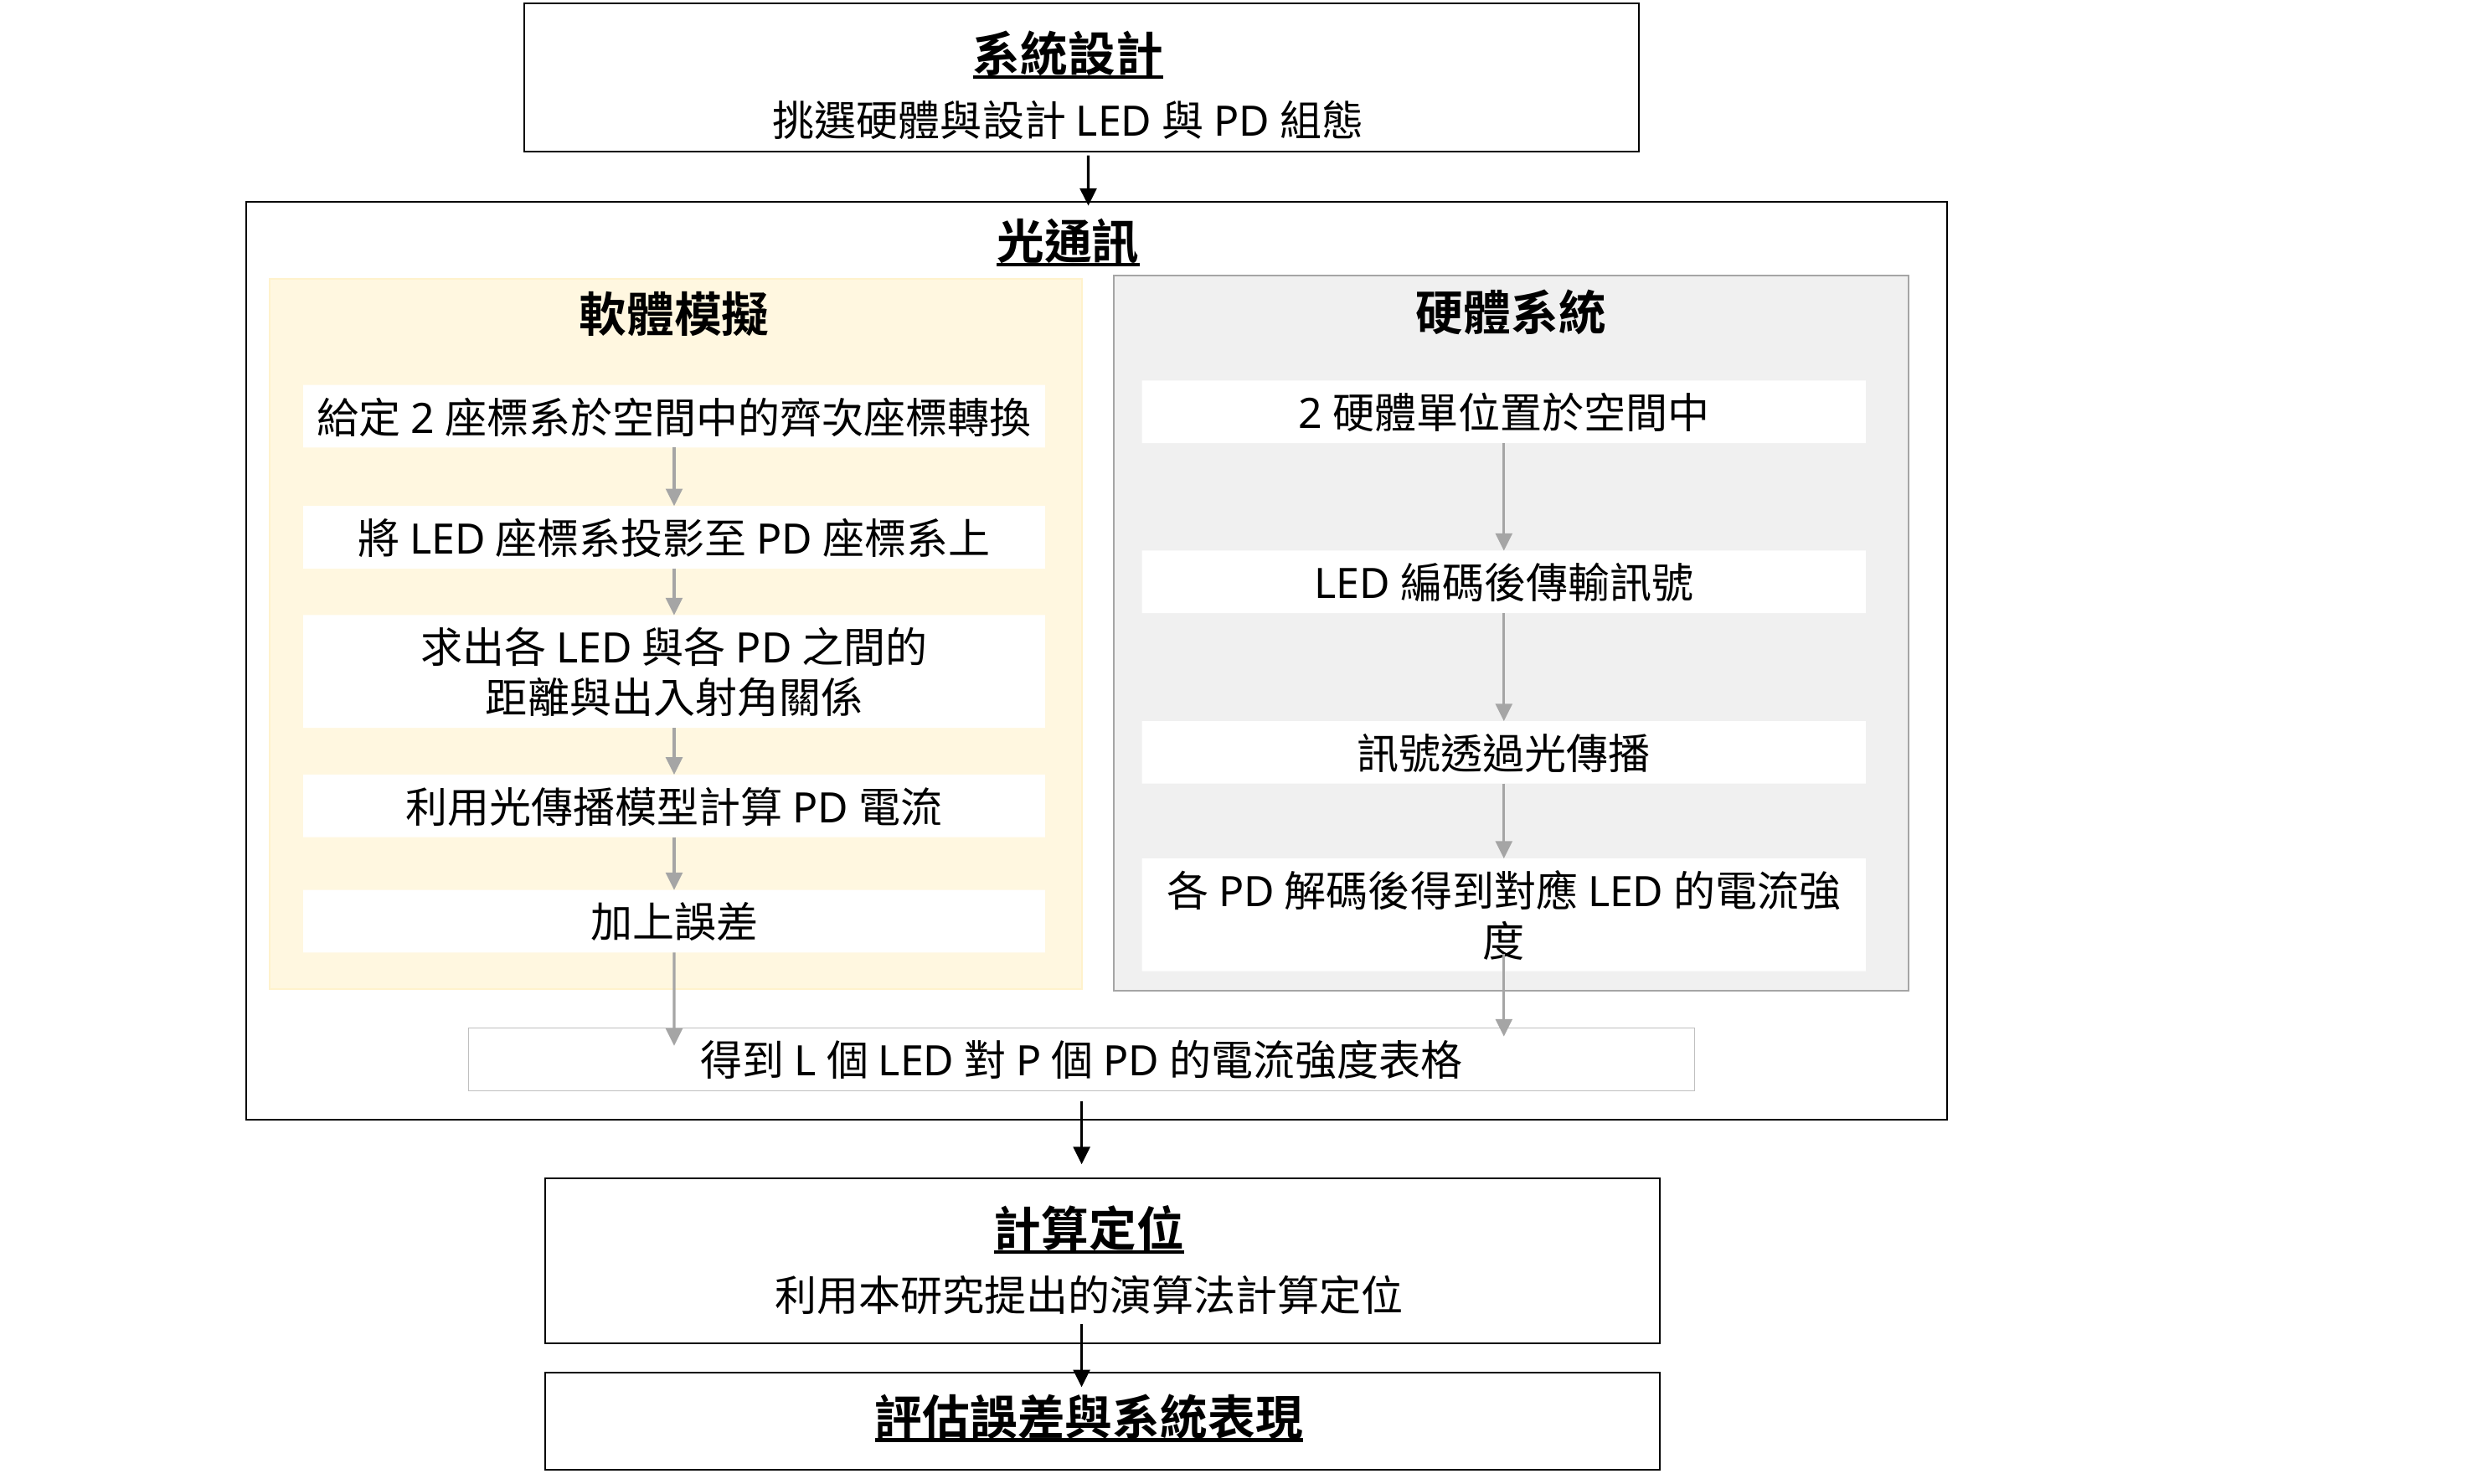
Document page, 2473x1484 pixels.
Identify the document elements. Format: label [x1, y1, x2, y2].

text_box [1113, 276, 1909, 991]
text_box [245, 201, 1948, 1121]
text_box [544, 1372, 1661, 1471]
text_box [523, 3, 1640, 152]
text_box [270, 278, 1082, 989]
text_box [544, 1178, 1661, 1344]
